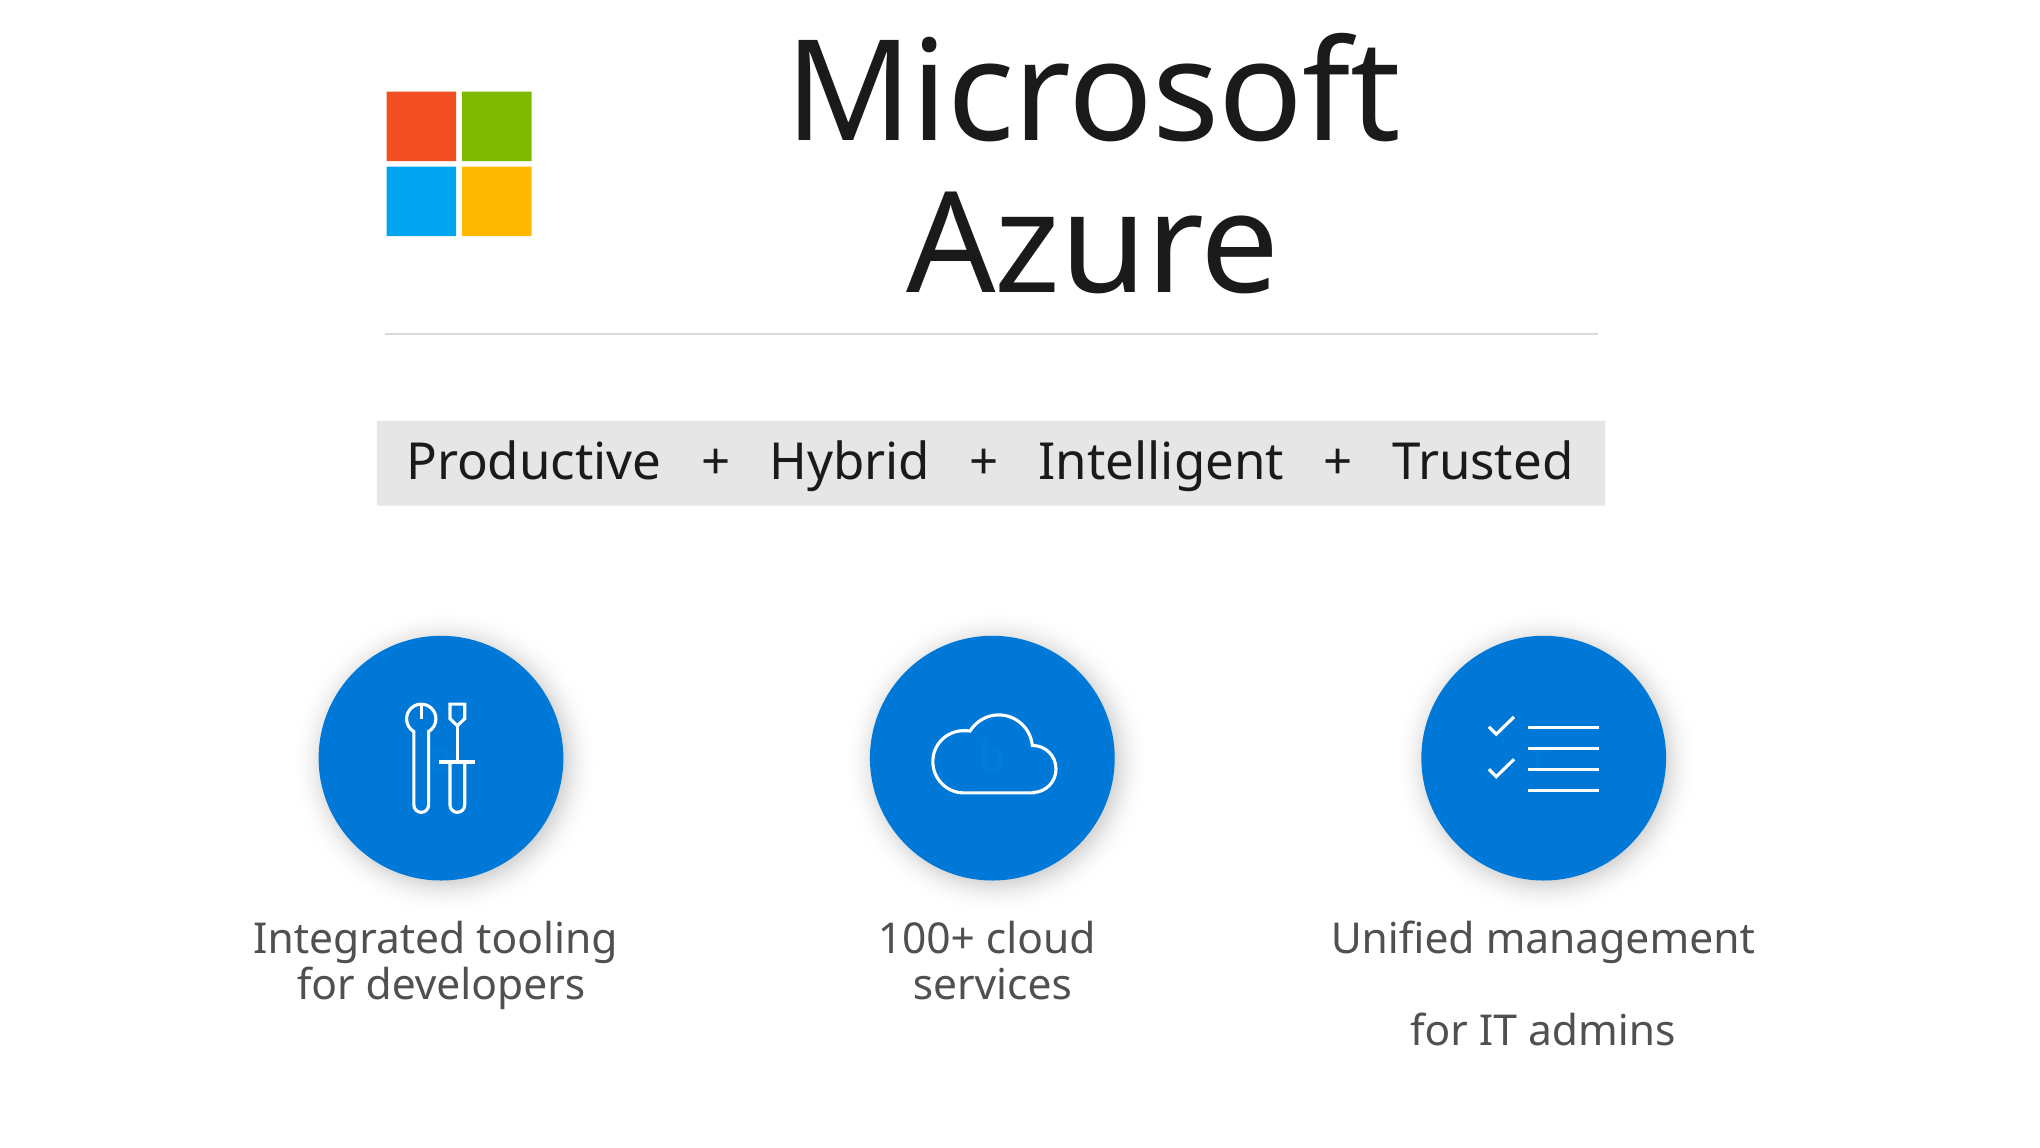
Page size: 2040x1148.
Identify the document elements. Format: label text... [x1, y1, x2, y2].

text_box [1329, 635, 1756, 1013]
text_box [386, 14, 1596, 328]
text_box Productive + Hybrid + Intelligent + Trusted [376, 420, 1606, 506]
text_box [779, 635, 1206, 1013]
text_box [227, 635, 654, 1013]
